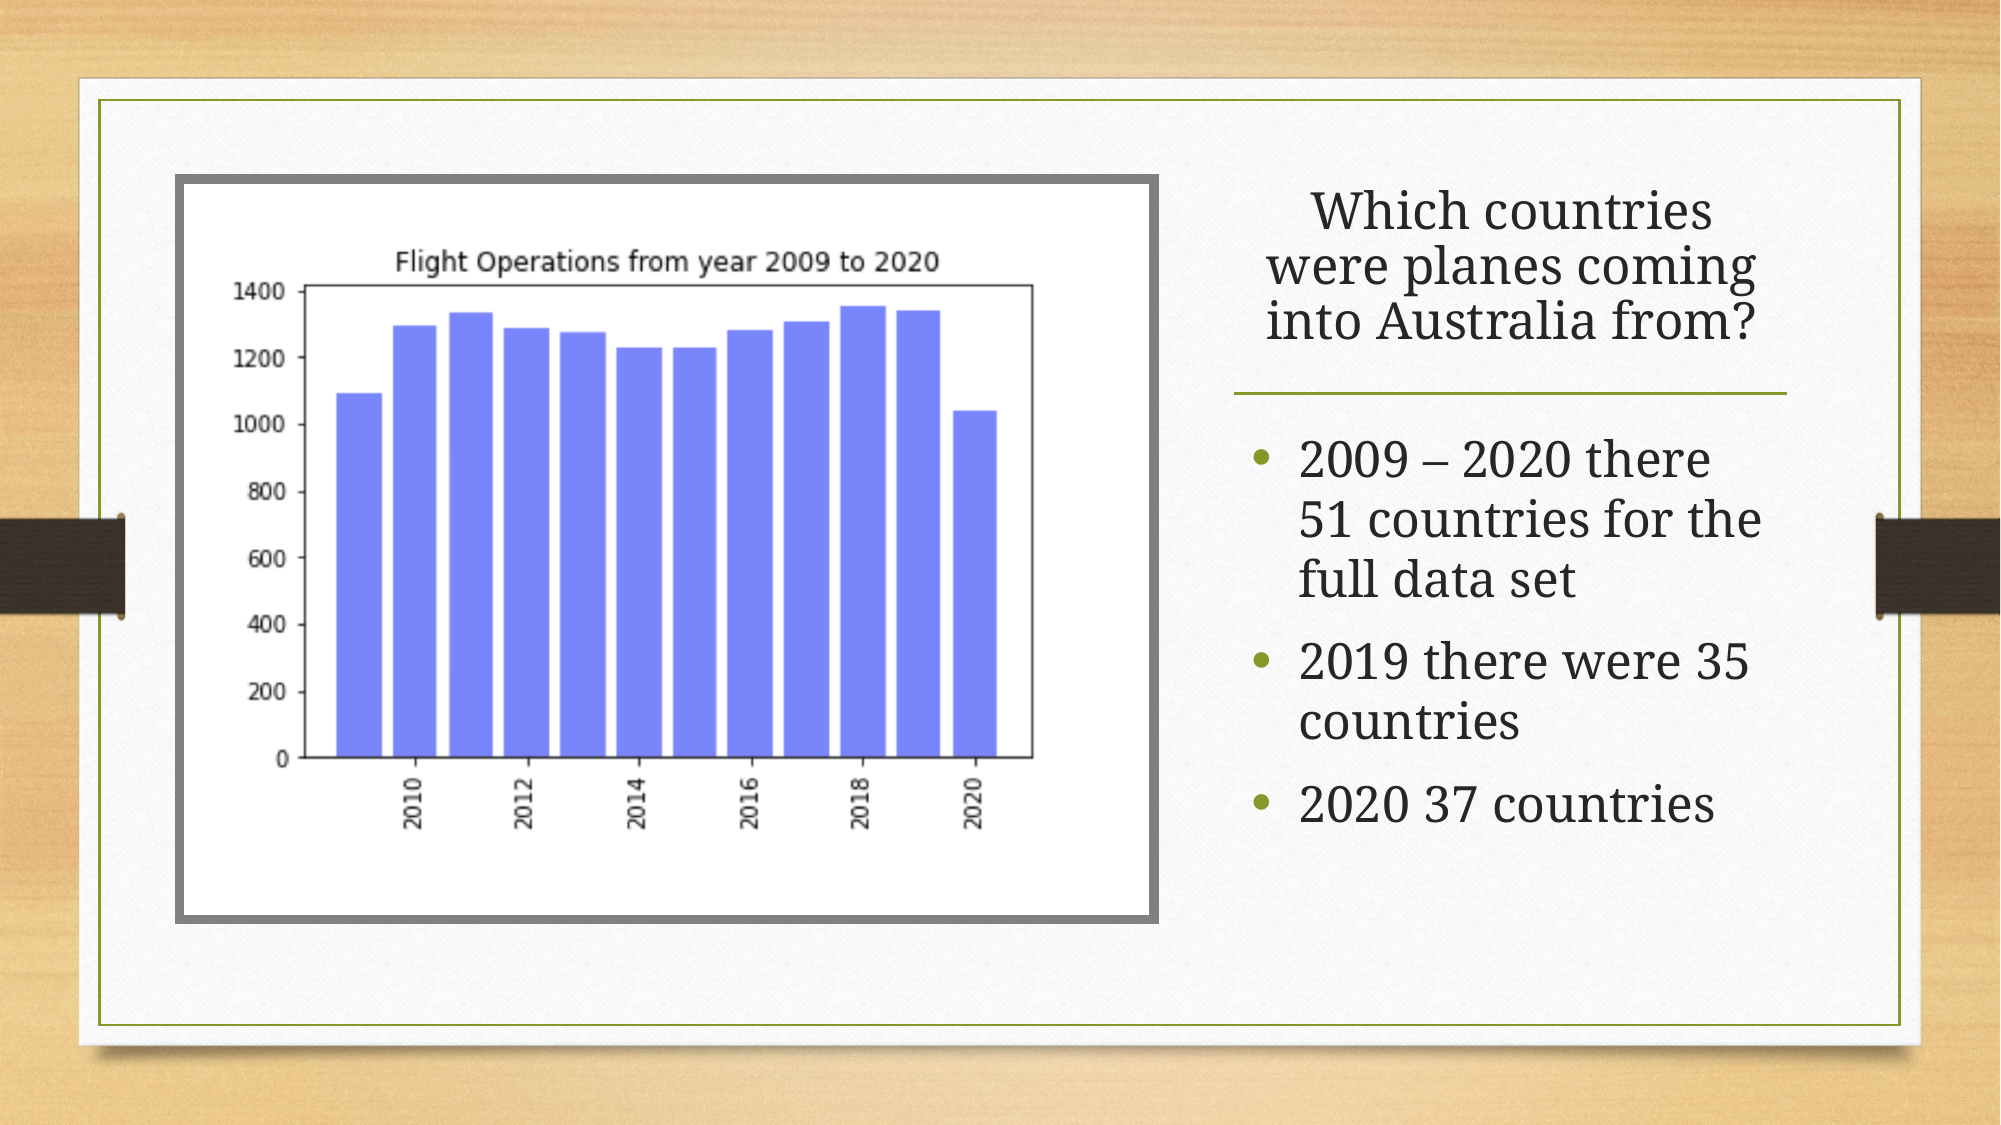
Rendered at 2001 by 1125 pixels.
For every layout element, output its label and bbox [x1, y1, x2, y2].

picture [231, 231, 1098, 865]
text_box [0, 0, 2000, 1125]
